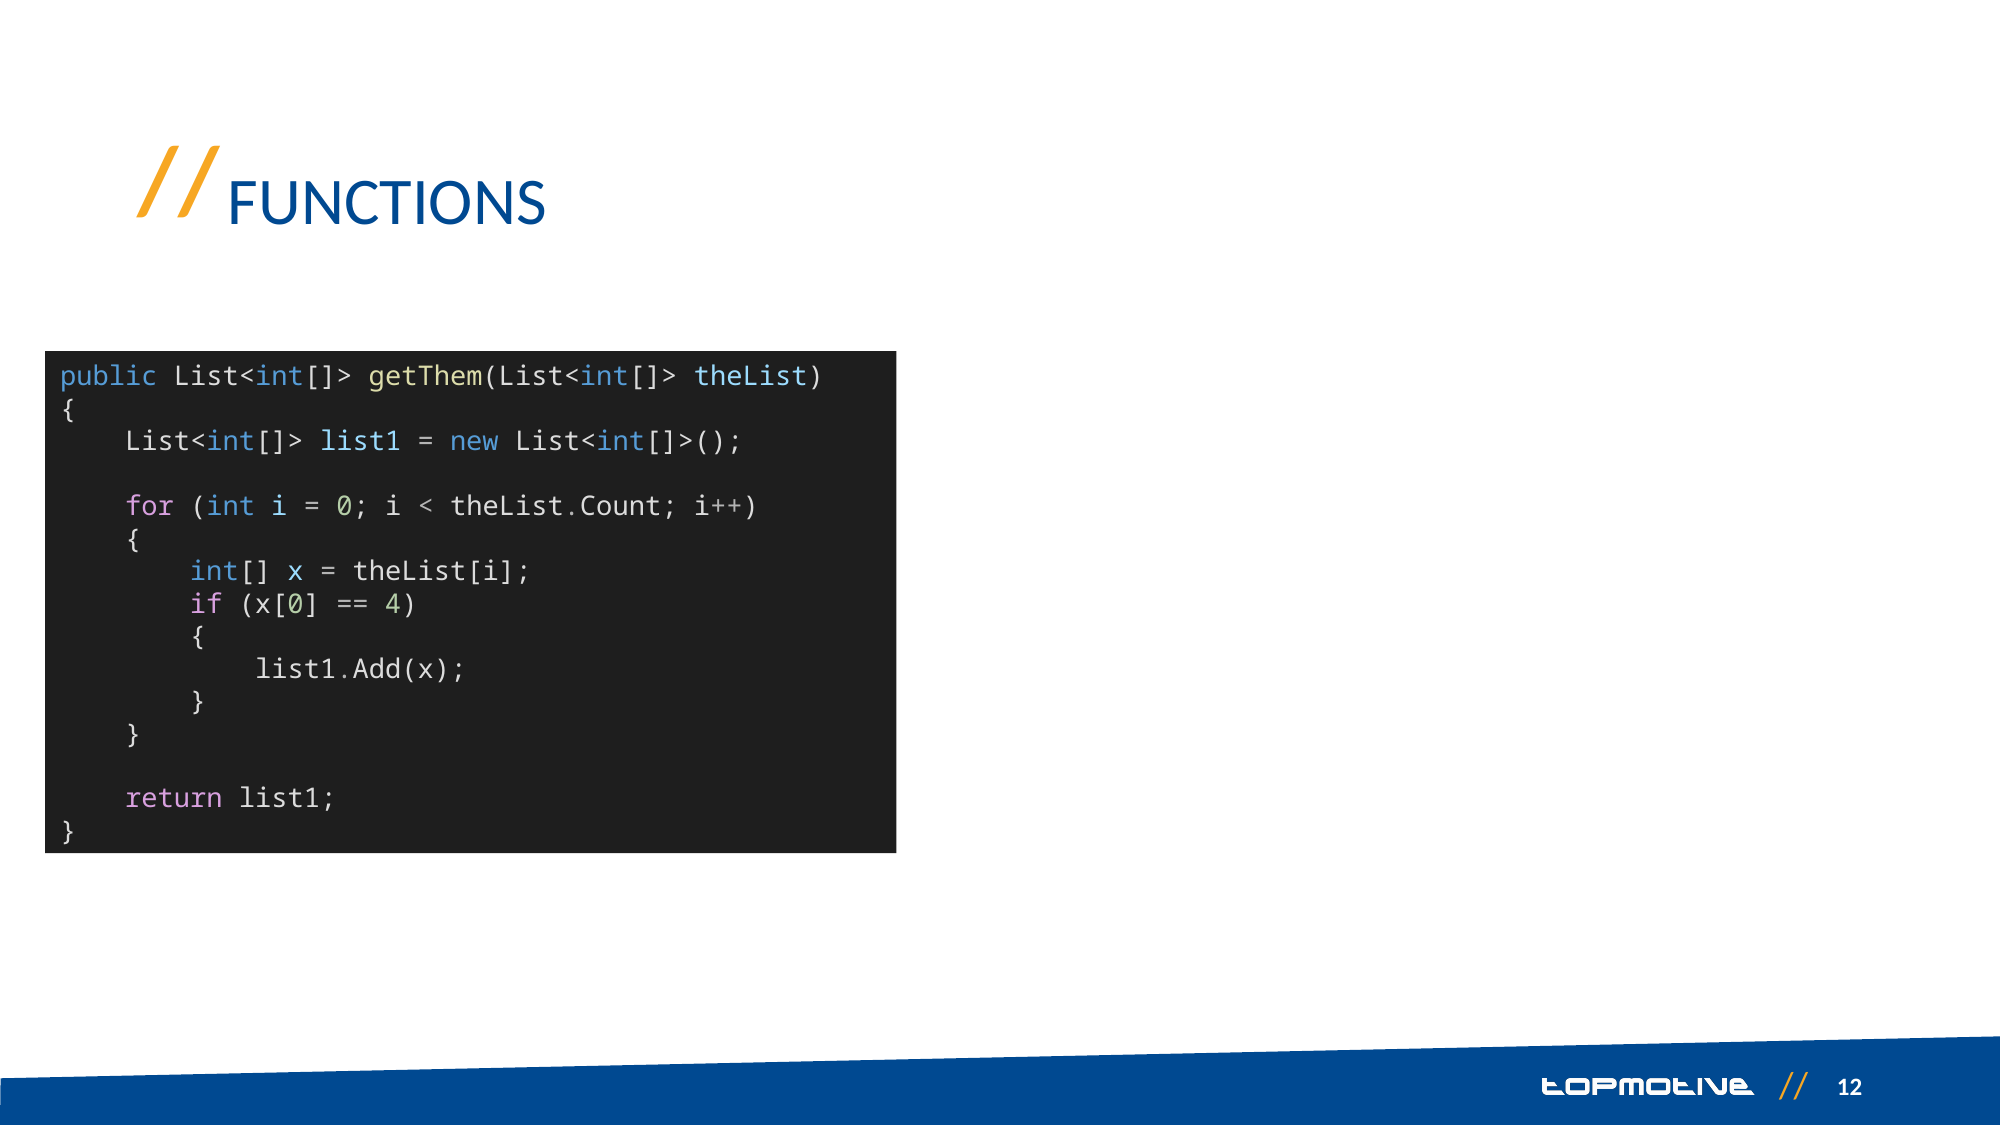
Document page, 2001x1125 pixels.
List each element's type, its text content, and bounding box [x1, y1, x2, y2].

slide_number 12 [1800, 1065, 1863, 1107]
text_box public List<int[]> getThem(List<int[]> theList) { List<int[]> list1 = new List<int[]>(); for (int i = 0; i < theList.Count; i++) { int[] x = theList[i]; if (x[0] == 4) { list1.Add(x); } } return list1; } [45, 351, 897, 854]
title Functions [227, 158, 1863, 251]
picture [1542, 1078, 1755, 1095]
